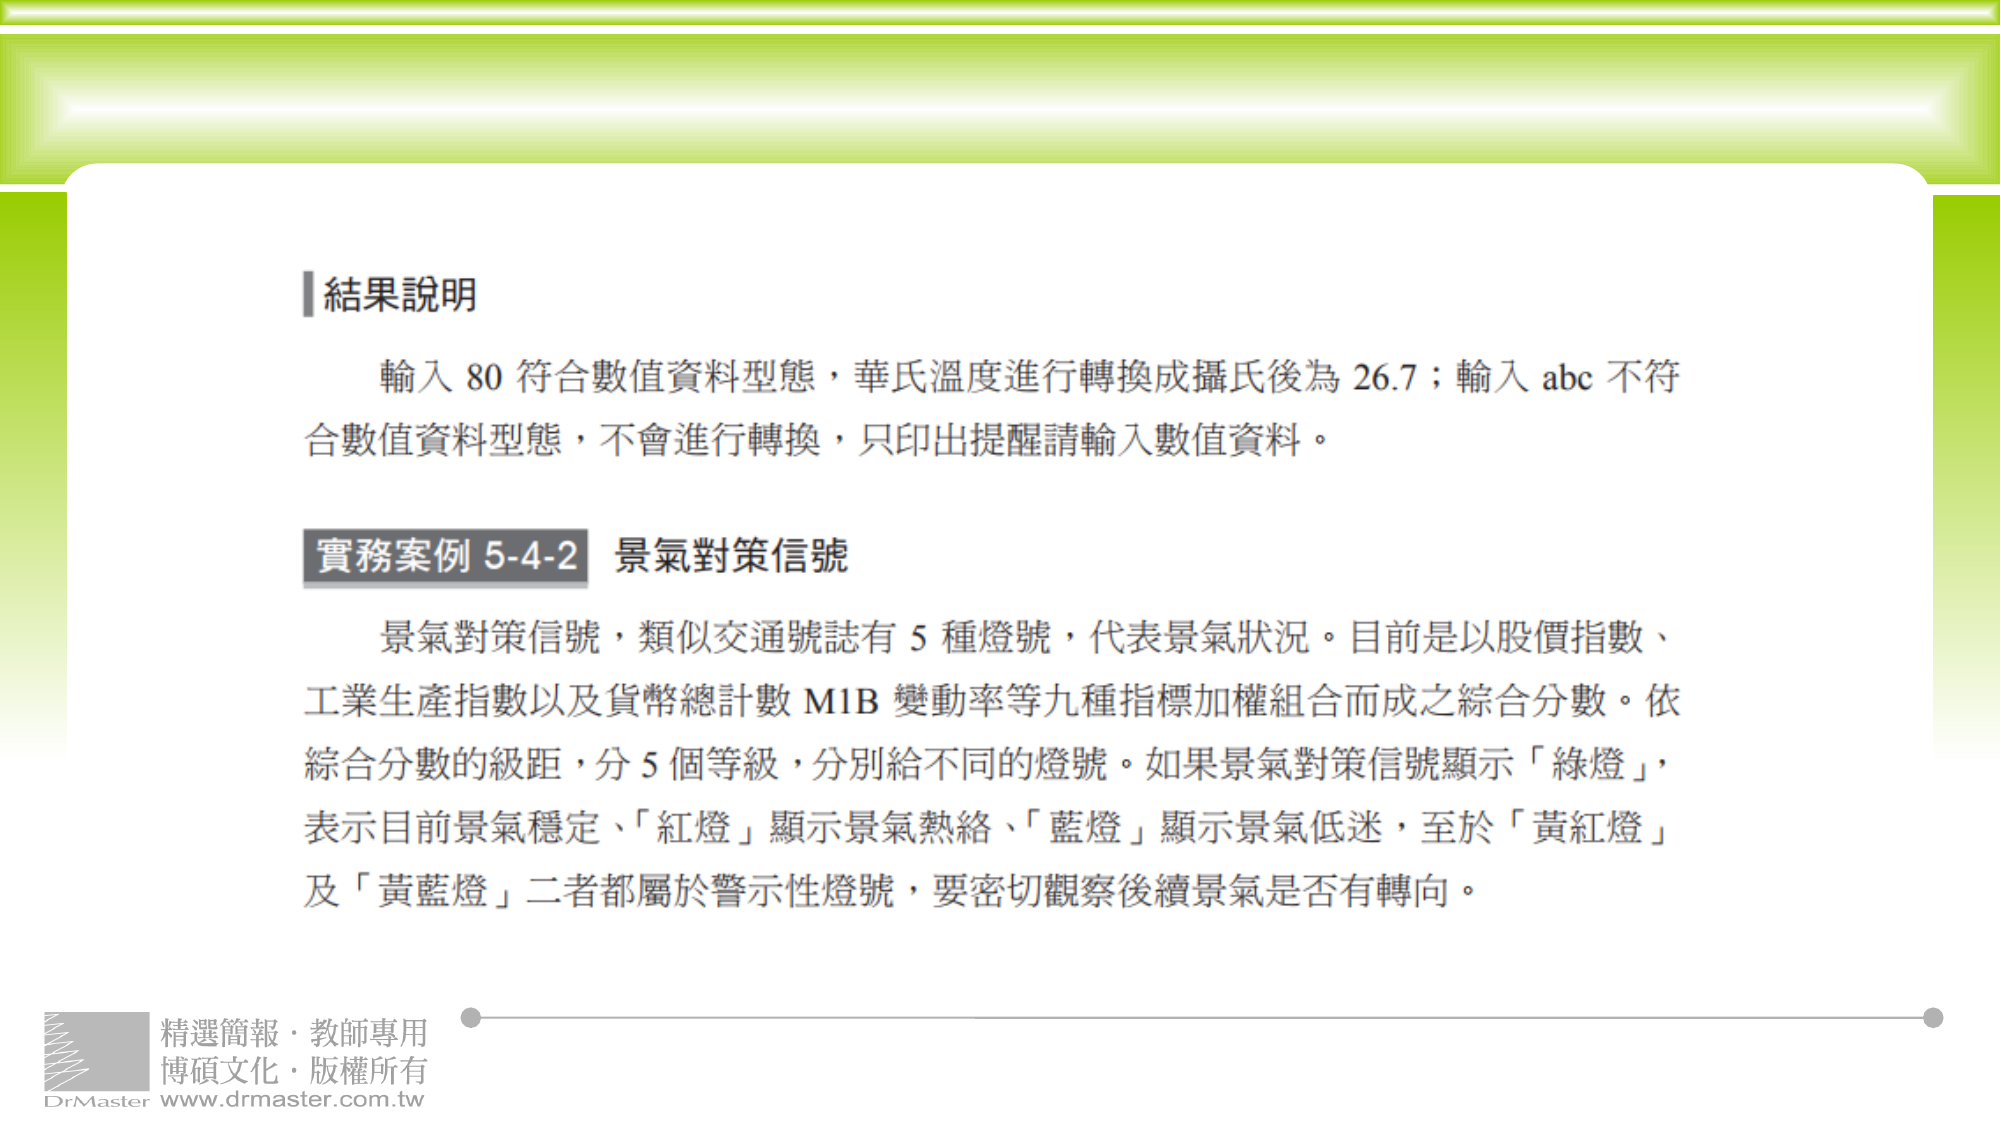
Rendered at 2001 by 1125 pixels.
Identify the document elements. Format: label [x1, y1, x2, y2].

list [275, 244, 1725, 941]
picture [44, 1012, 429, 1110]
